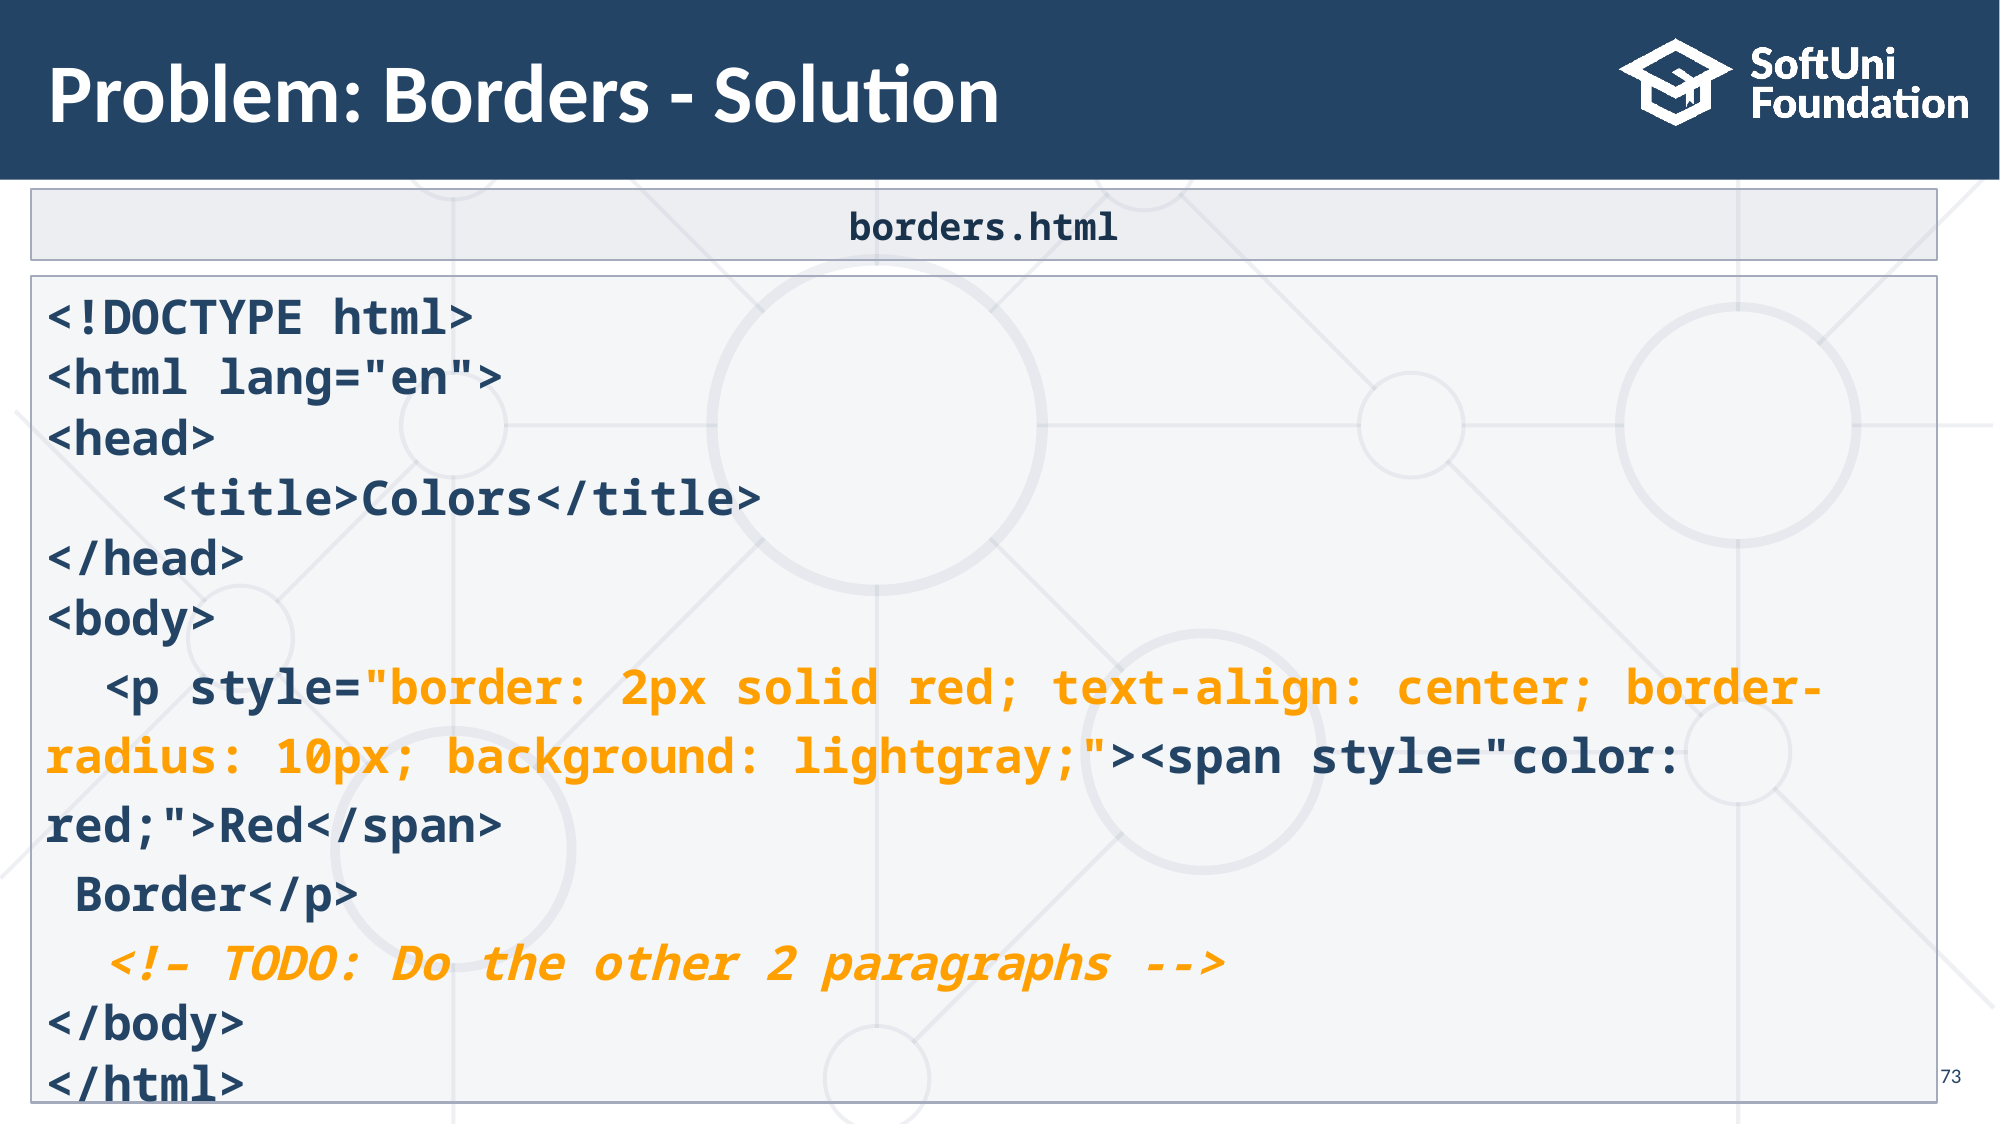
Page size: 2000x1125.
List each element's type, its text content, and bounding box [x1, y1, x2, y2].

picture [1618, 38, 1968, 126]
text_box <!DOCTYPE html> <html lang="en"> <head> <title>Colors</title> </head> <body> <p style="border: 2px solid red; text-align: center; border-radius: 10px; background: lightgray;"><span style="color: red;">Red</span> Border</p> <!– TODO: Do the other 2 paragraphs --> </body> </html> [30, 276, 1938, 1103]
title Problem: Borders - Solution [31, 16, 1591, 162]
slide_number 73 [1938, 1049, 1968, 1101]
text_box borders.html [30, 188, 1938, 260]
